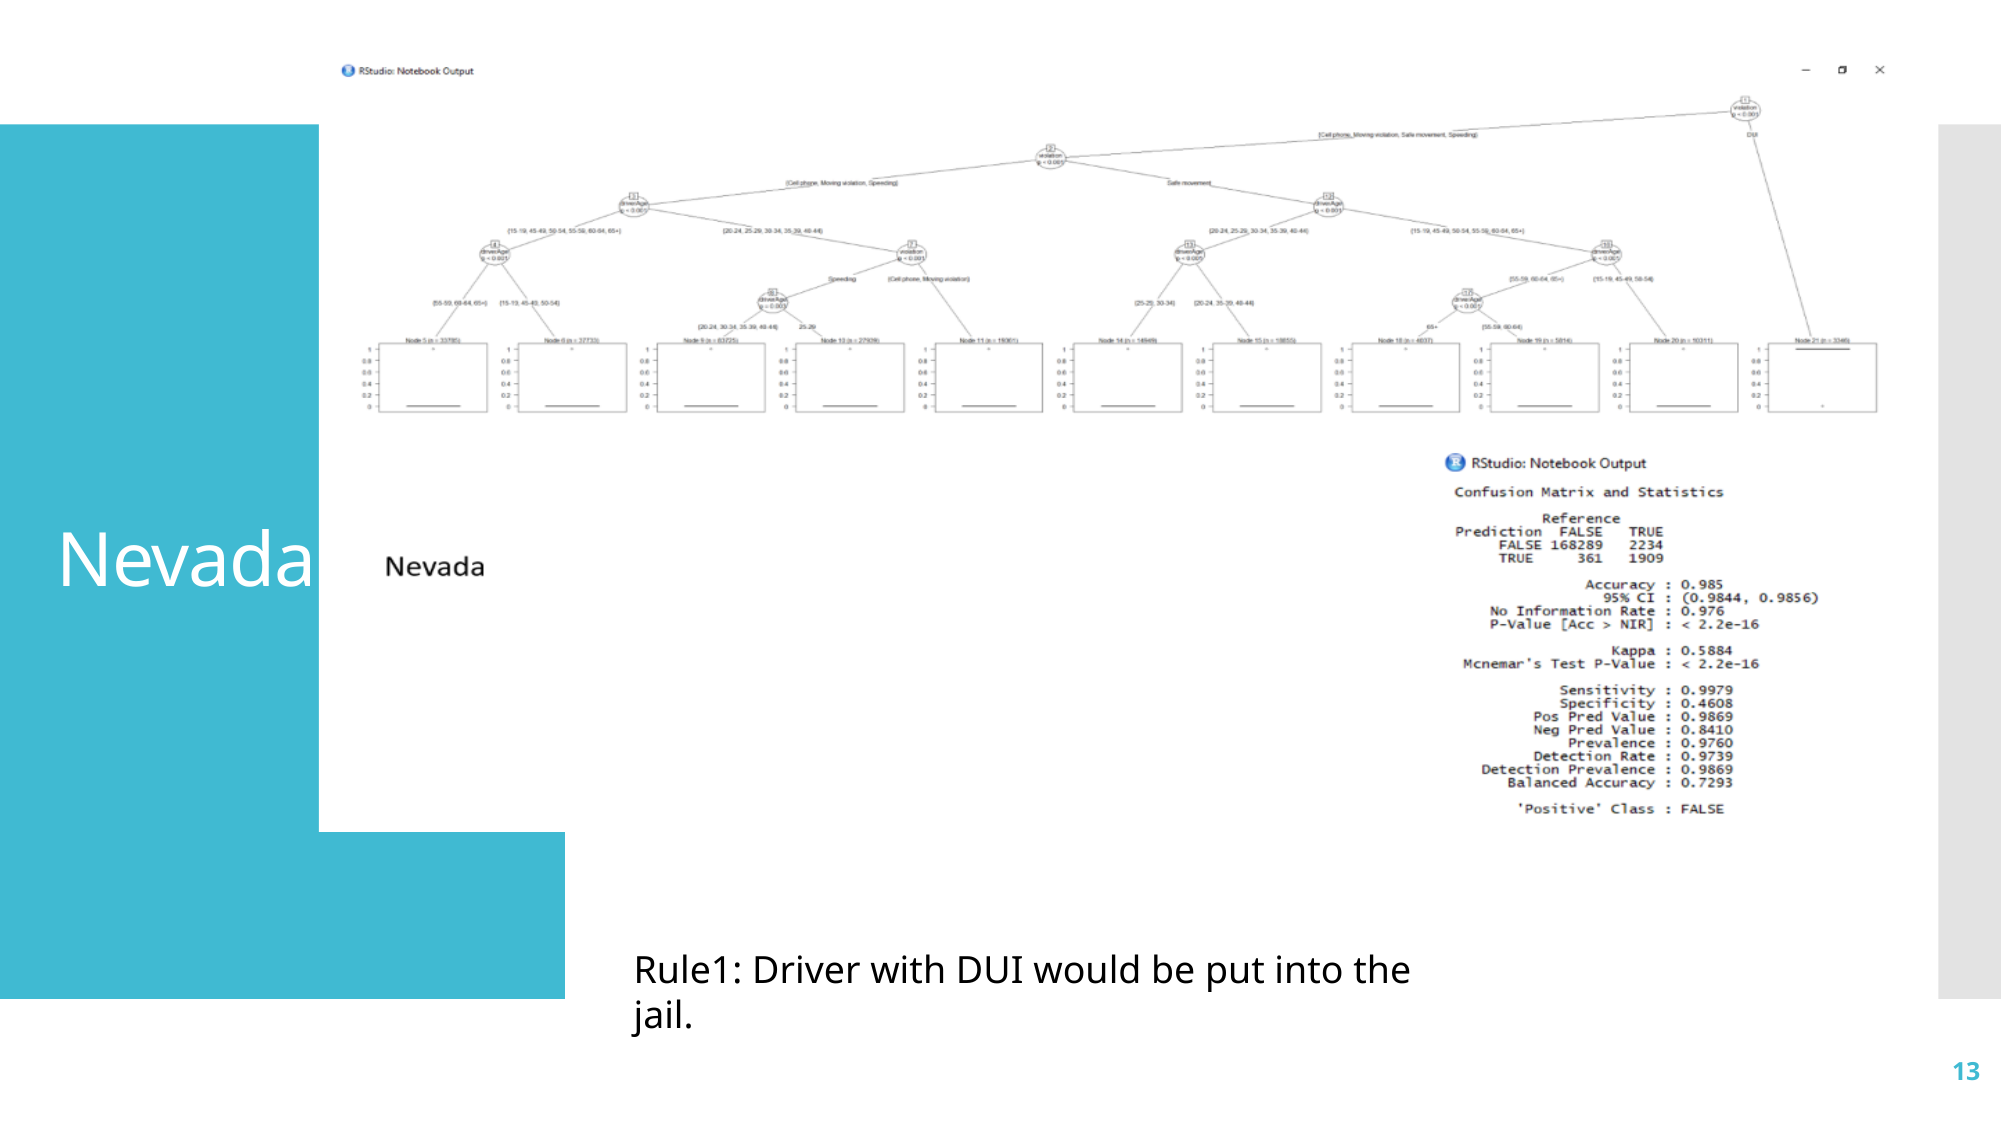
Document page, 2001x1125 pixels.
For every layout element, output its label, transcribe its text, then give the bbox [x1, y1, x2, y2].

text_box Rule1: Driver with DUI would be put into the jail. [618, 939, 1450, 1044]
picture [318, 47, 1894, 832]
title Nevada [41, 184, 525, 940]
slide_number 13 [1744, 1042, 1996, 1103]
